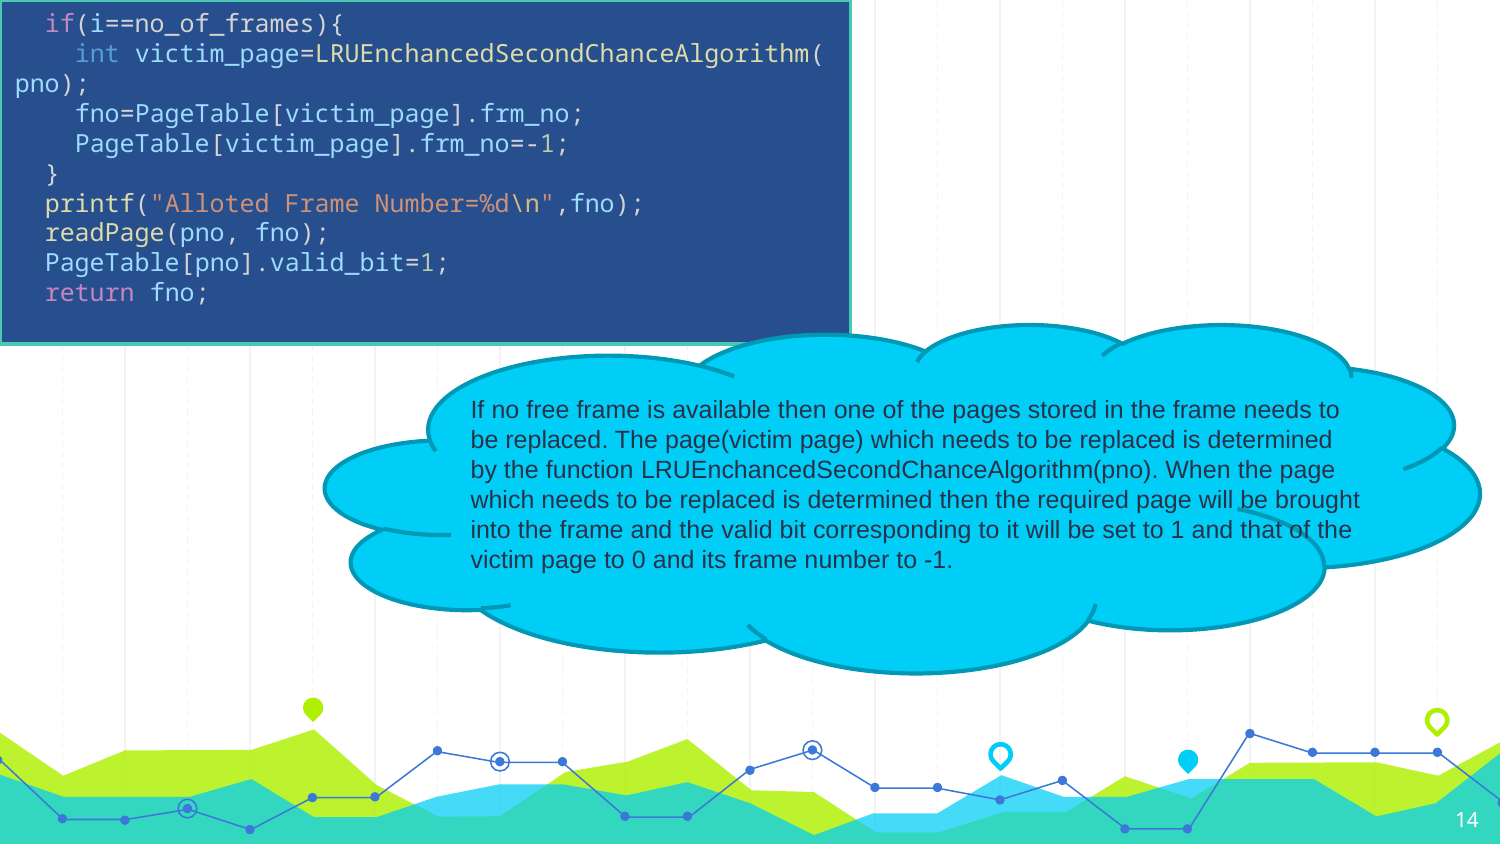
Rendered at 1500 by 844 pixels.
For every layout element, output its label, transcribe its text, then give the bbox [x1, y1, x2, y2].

text_box [322, 388, 1324, 676]
text_box [458, 322, 1483, 563]
slide_number 14 [1403, 791, 1494, 844]
text_box If no free frame is available then one of the pages stored in the frame needs to be replaced. The page(victim page) which needs to be replaced is determined by the function LRUEnchancedSecondChanceAlgorithm(pno). When the page which needs to be replaced is determined then the required page will be brought into the frame and the valid bit corresponding to it will be set to 1 and that of the victim page to 0 and its frame number to -1. [455, 386, 1382, 581]
text_box if(i==no_of_frames){ int victim_page=LRUEnchancedSecondChanceAlgorithm(pno); fno=PageTable[victim_page].frm_no; PageTable[victim_page].frm_no=-1; } printf("Alloted Frame Number=%d\n",fno); readPage(pno, fno); PageTable[pno].valid_bit=1; return fno; [0, 0, 851, 345]
